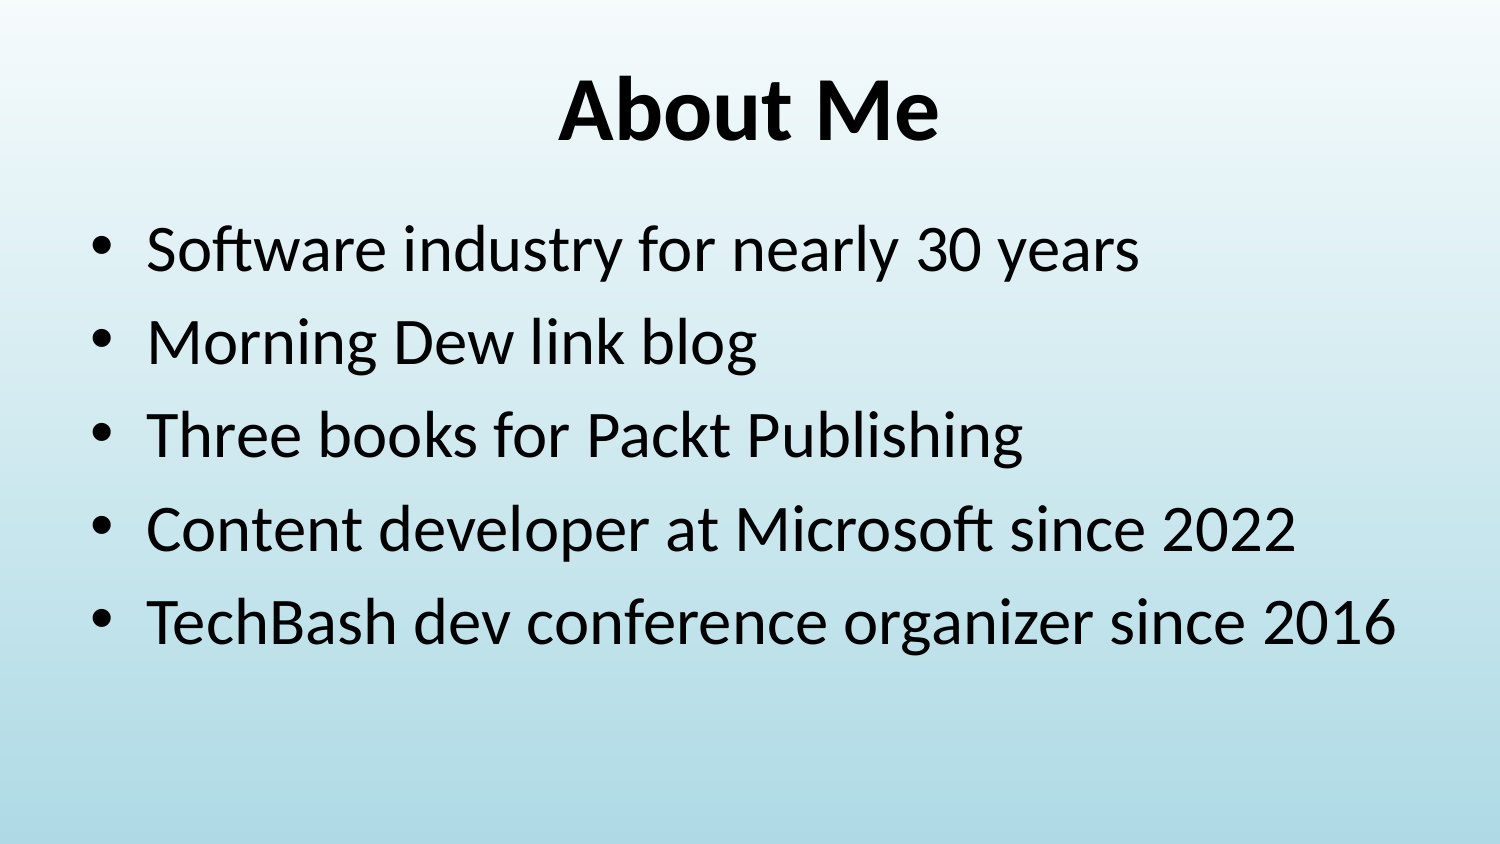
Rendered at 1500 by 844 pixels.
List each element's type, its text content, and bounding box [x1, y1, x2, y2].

title About Me [75, 33, 1425, 175]
list Software industry for nearly 30 years Morning Dew link blog Three books for Packt Publishing Content developer at Microsoft since 2022 TechBash dev conference organizer since 2016 [75, 196, 1425, 754]
